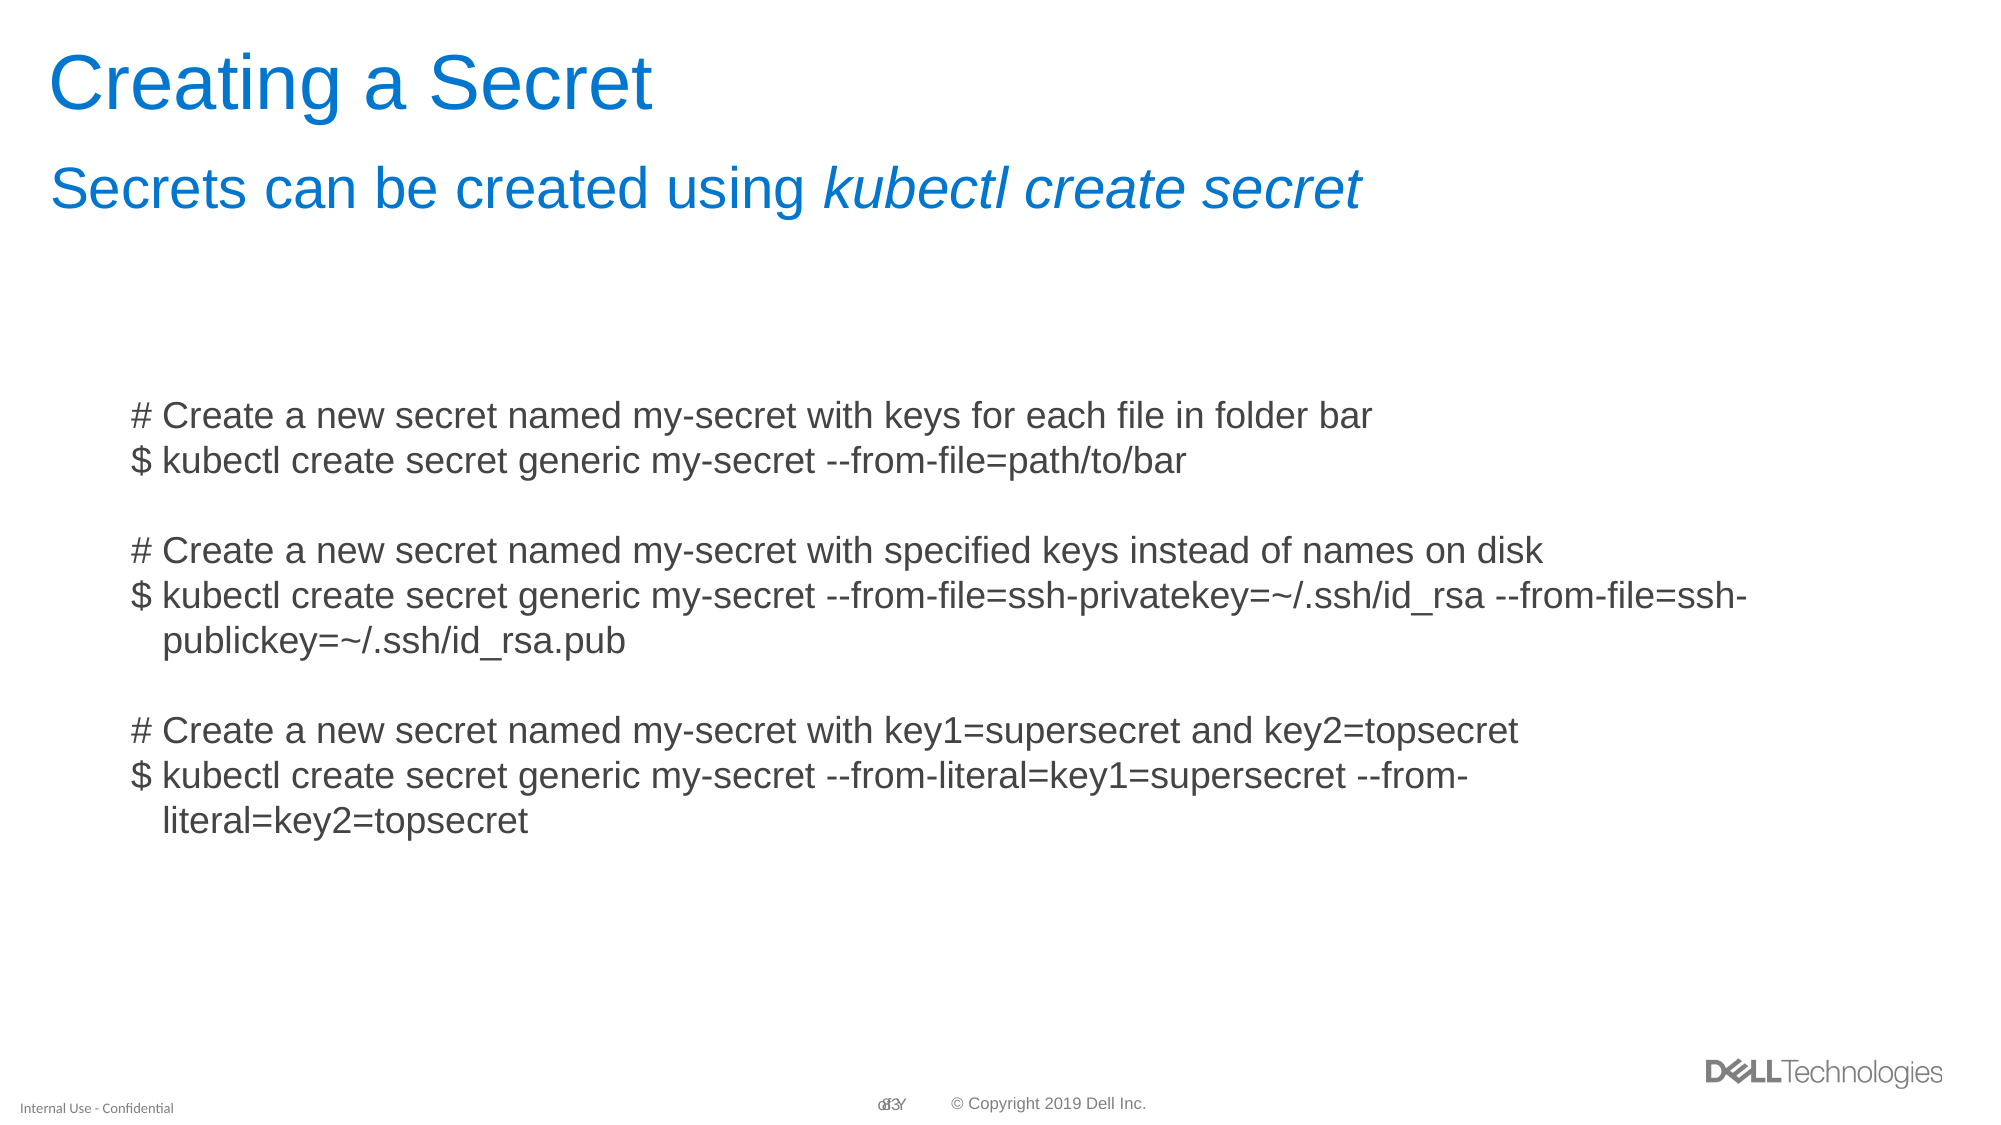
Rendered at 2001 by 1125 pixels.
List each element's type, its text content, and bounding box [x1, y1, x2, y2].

picture [1706, 1058, 1943, 1089]
text_box Secrets can be created using kubectl create secret [49, 157, 1925, 221]
text_box # Create a new secret named my-secret with keys for each file in folder bar $ kubectl create secret generic my-secret --from-file=path/to/bar # Create a new secret named my-secret with specified keys instead of names on disk $ kubectl create secret generic my-secret --from-file=ssh-privatekey=~/.ssh/id_rsa --from-file=ssh- publickey=~/.ssh/id_rsa.pub # Create a new secret named my-secret with key1=supersecret and key2=topsecret $ kubectl create secret generic my-secret --from-literal=key1=supersecret --from- literal=key2=topsecret [95, 383, 1779, 849]
title Creating a Secret [48, 42, 1924, 231]
